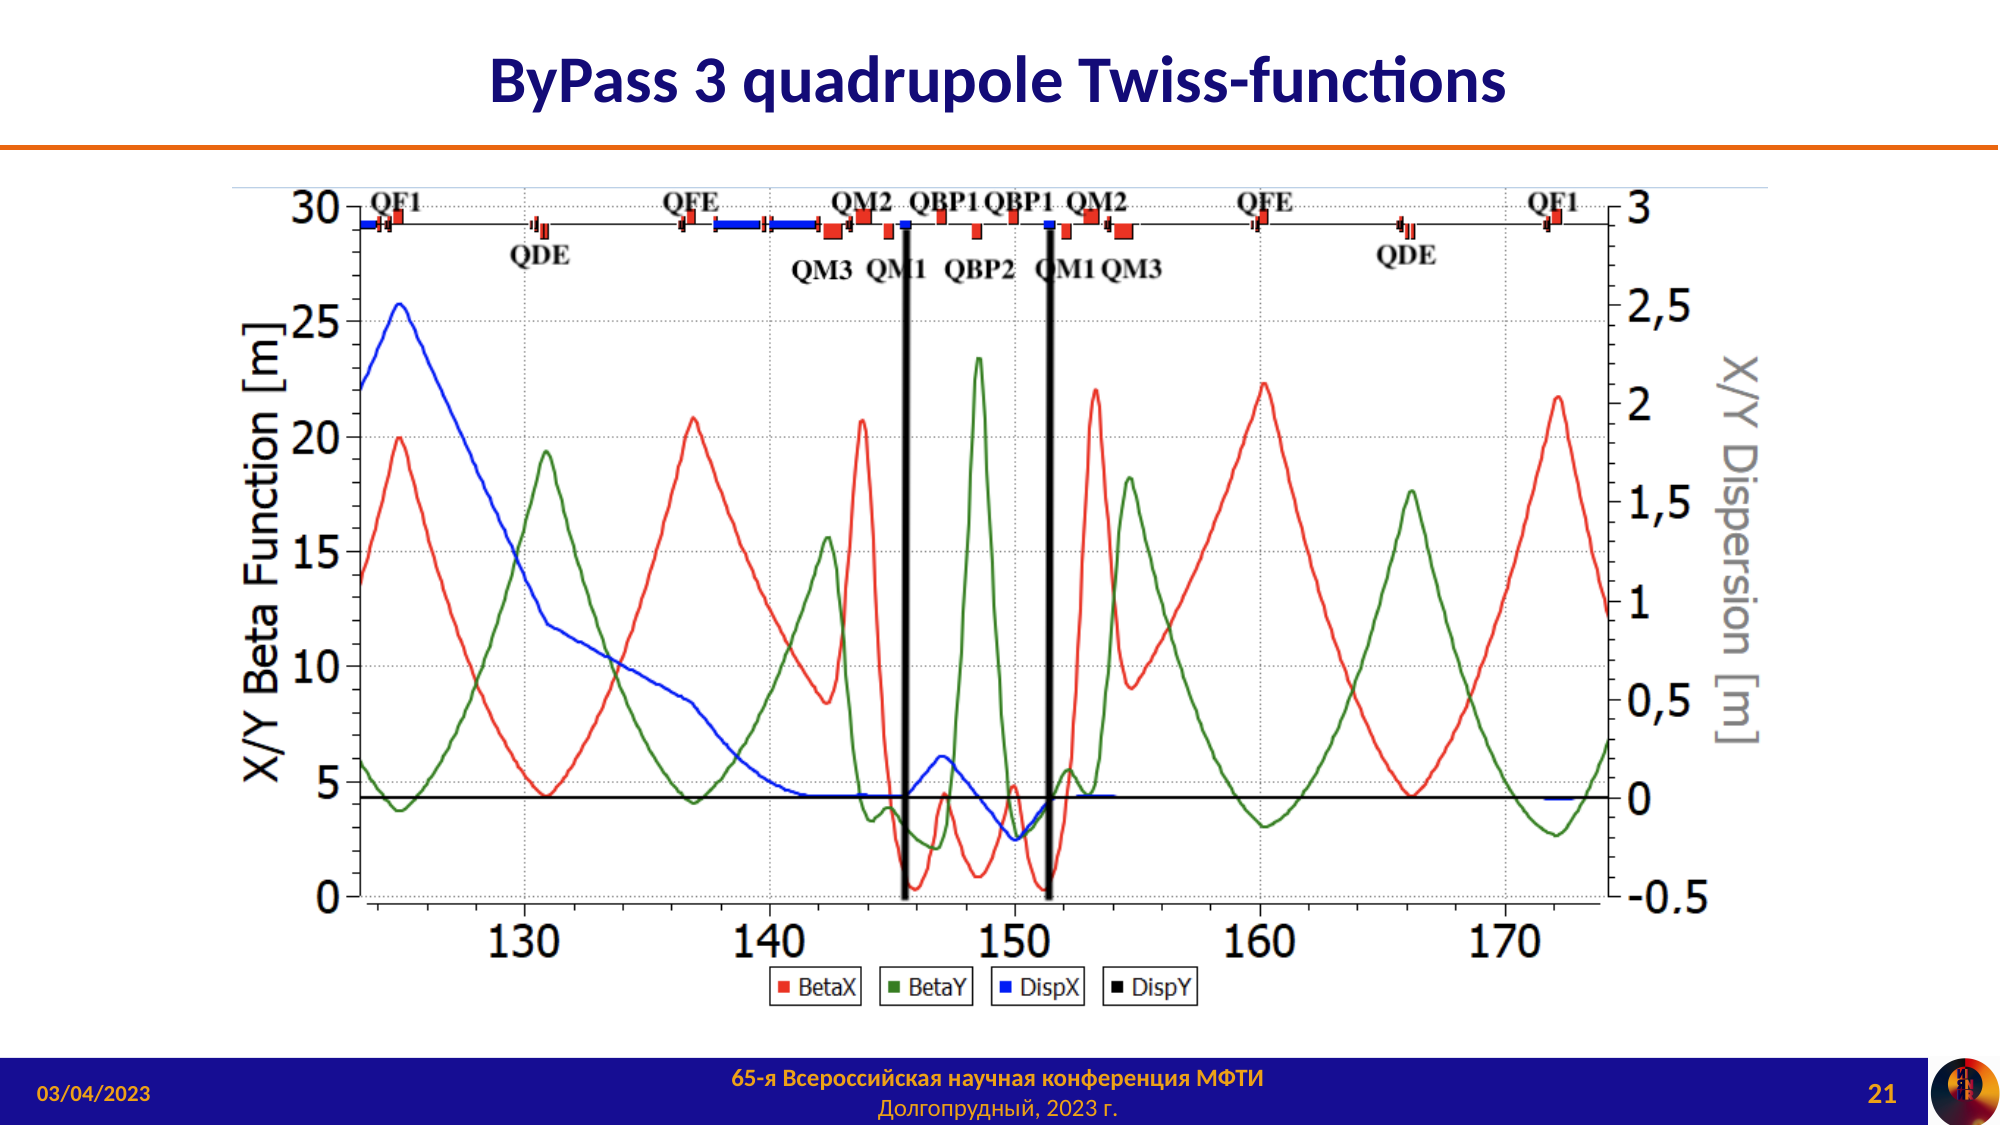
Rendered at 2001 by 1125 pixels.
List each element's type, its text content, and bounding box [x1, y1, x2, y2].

picture [232, 187, 1768, 1015]
picture [1927, 1056, 2000, 1125]
text_box 65-я Всероссийская научная конференция МФТИ Долгопрудный, 2023 г. [0, 1054, 1999, 1125]
text_box ByPass 3 quadrupole Twiss-functions [0, 11, 1998, 124]
